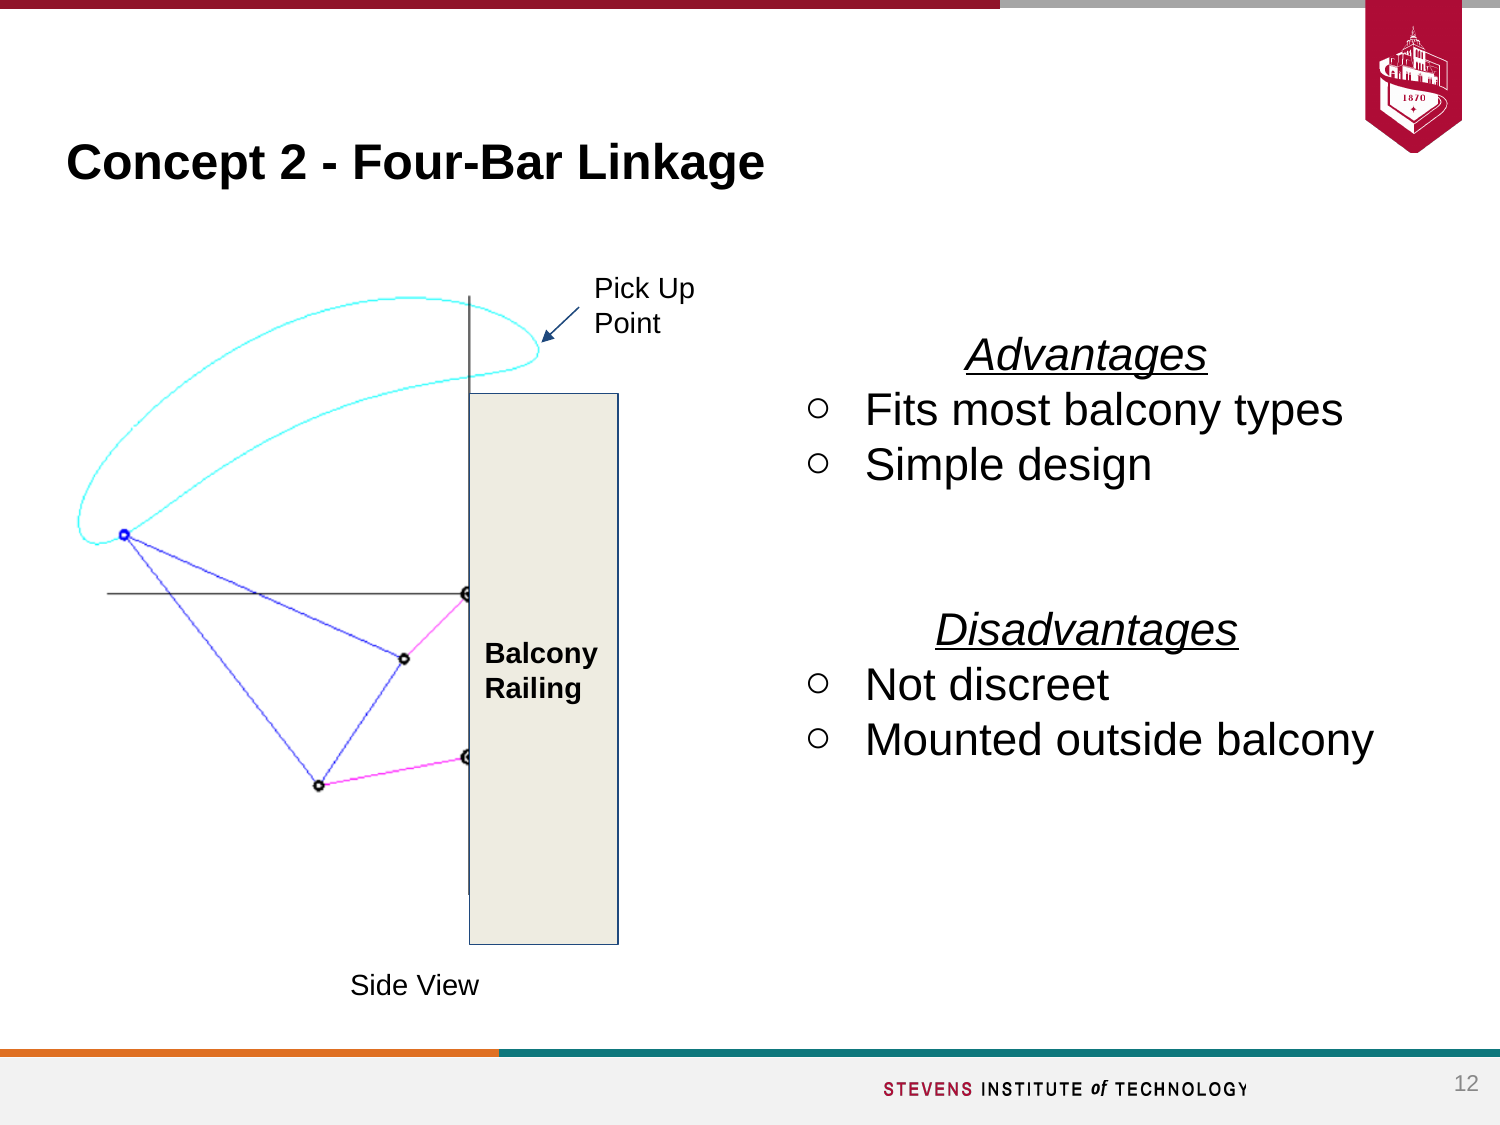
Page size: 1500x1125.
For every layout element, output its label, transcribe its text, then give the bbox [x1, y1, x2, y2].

picture [884, 1080, 1246, 1096]
text_box Side View [334, 950, 509, 1022]
title Concept 2 - Four-Bar Linkage [51, 97, 1449, 223]
text_box [623, 381, 1081, 522]
picture [0, 279, 618, 895]
text_box Balcony Railing [469, 831, 619, 945]
slide_number 12 [1421, 1038, 1500, 1125]
text_box Pick Up Point [579, 254, 715, 341]
list Advantages Fits most balcony types Simple design Disadvantages Not discreet Mounted outside balcony [699, 309, 1399, 1057]
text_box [541, 306, 580, 343]
picture [1365, 0, 1462, 153]
